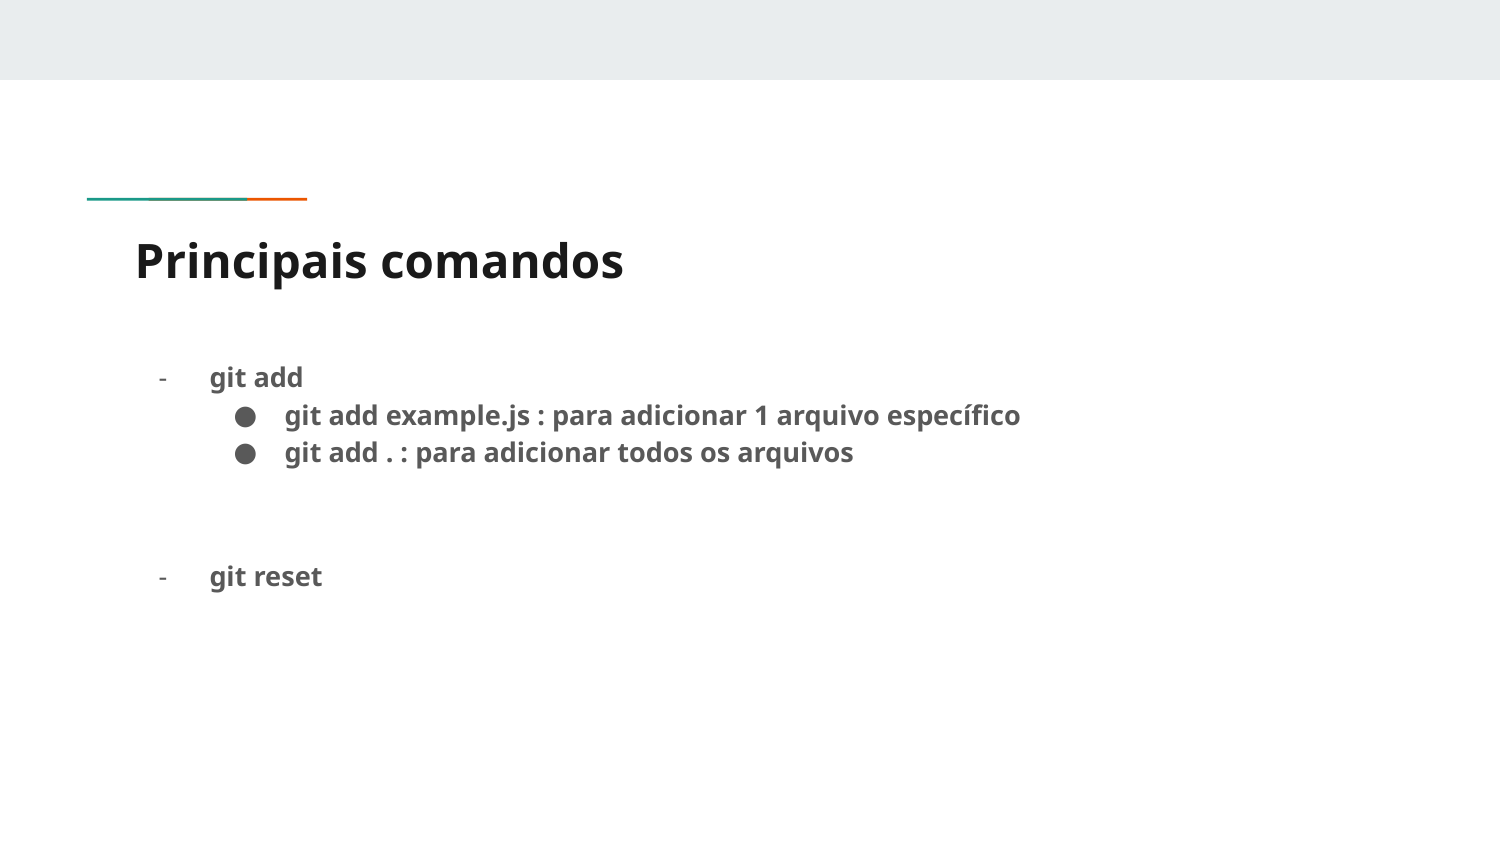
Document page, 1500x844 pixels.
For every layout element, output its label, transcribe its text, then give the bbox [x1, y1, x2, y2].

list git add git add example.js : para adicionar 1 arquivo específico git add . : para adicionar todos os arquivos git reset [119, 341, 1381, 712]
title Principais comandos [119, 216, 1381, 305]
